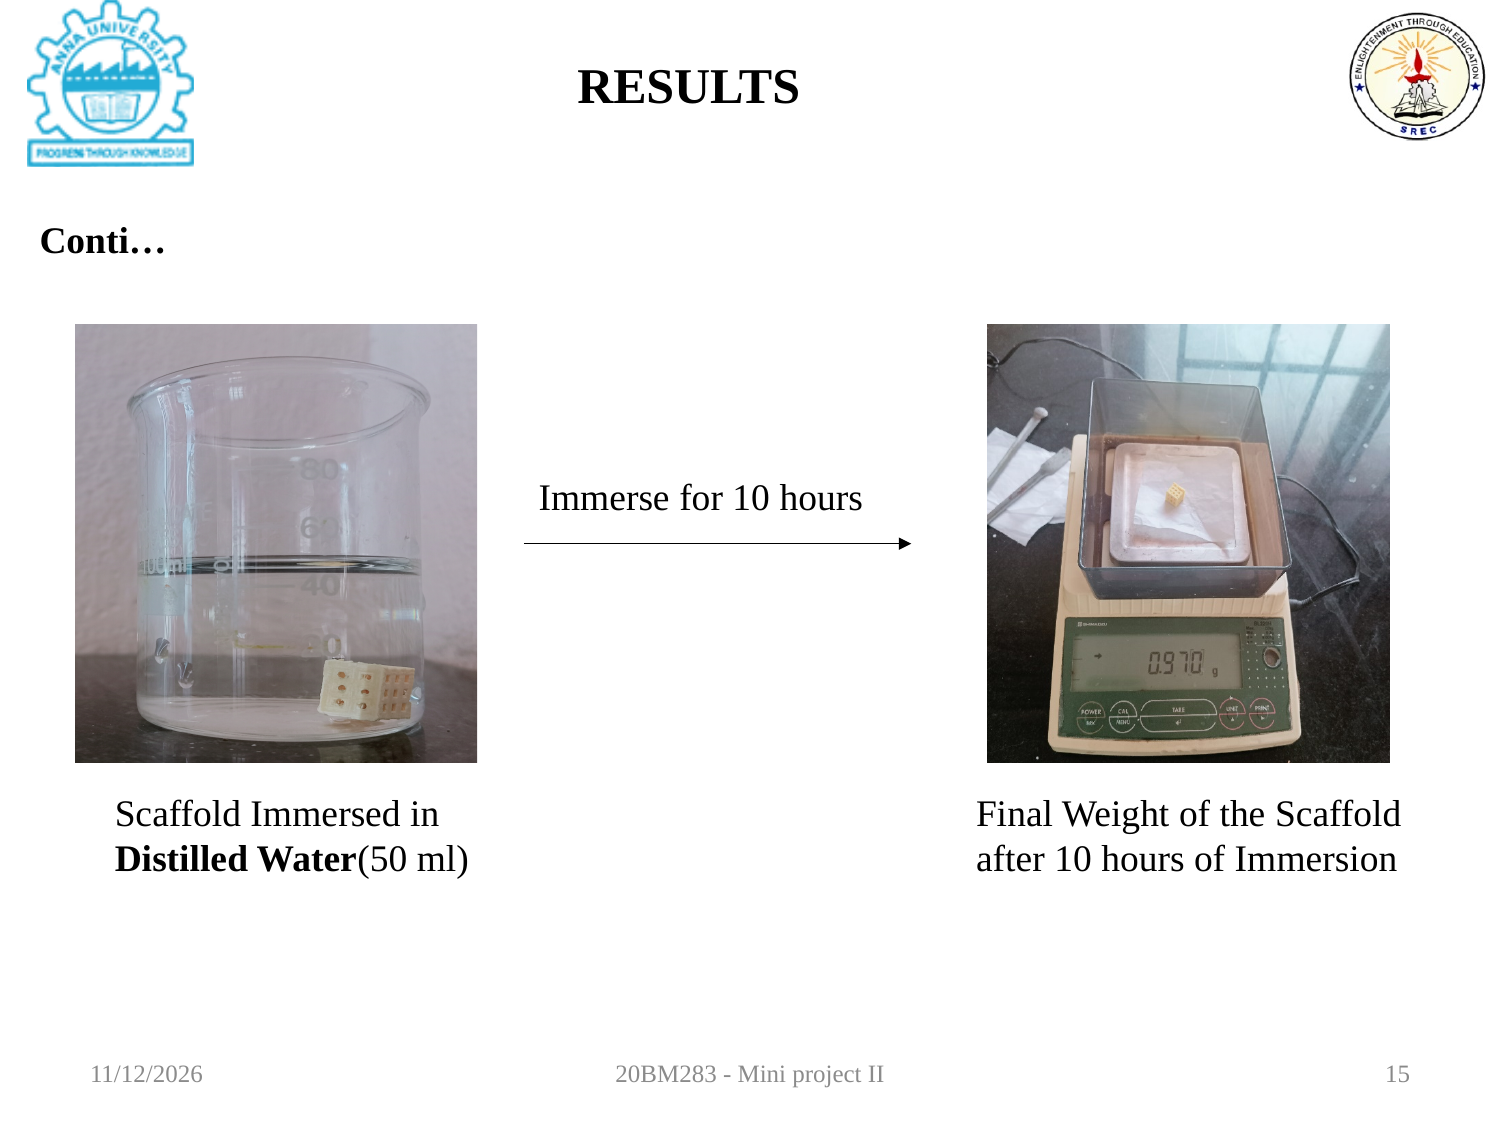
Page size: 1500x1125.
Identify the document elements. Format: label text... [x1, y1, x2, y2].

text_box Final Weight of the Scaffold after 10 hours of Immersion [961, 781, 1451, 887]
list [26, 0, 194, 167]
text_box Immerse for 10 hours [523, 465, 962, 526]
text_box Scaffold Immersed in Distilled Water(50 ml) [99, 781, 588, 887]
title RESULTS [562, 53, 1336, 115]
picture [987, 324, 1390, 764]
slide_number 15 [1074, 1042, 1425, 1103]
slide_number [75, 1042, 425, 1103]
picture [74, 324, 478, 764]
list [1341, 12, 1494, 142]
footer 20BM283 - Mini project II [512, 1042, 988, 1103]
text_box Conti… [24, 208, 873, 268]
